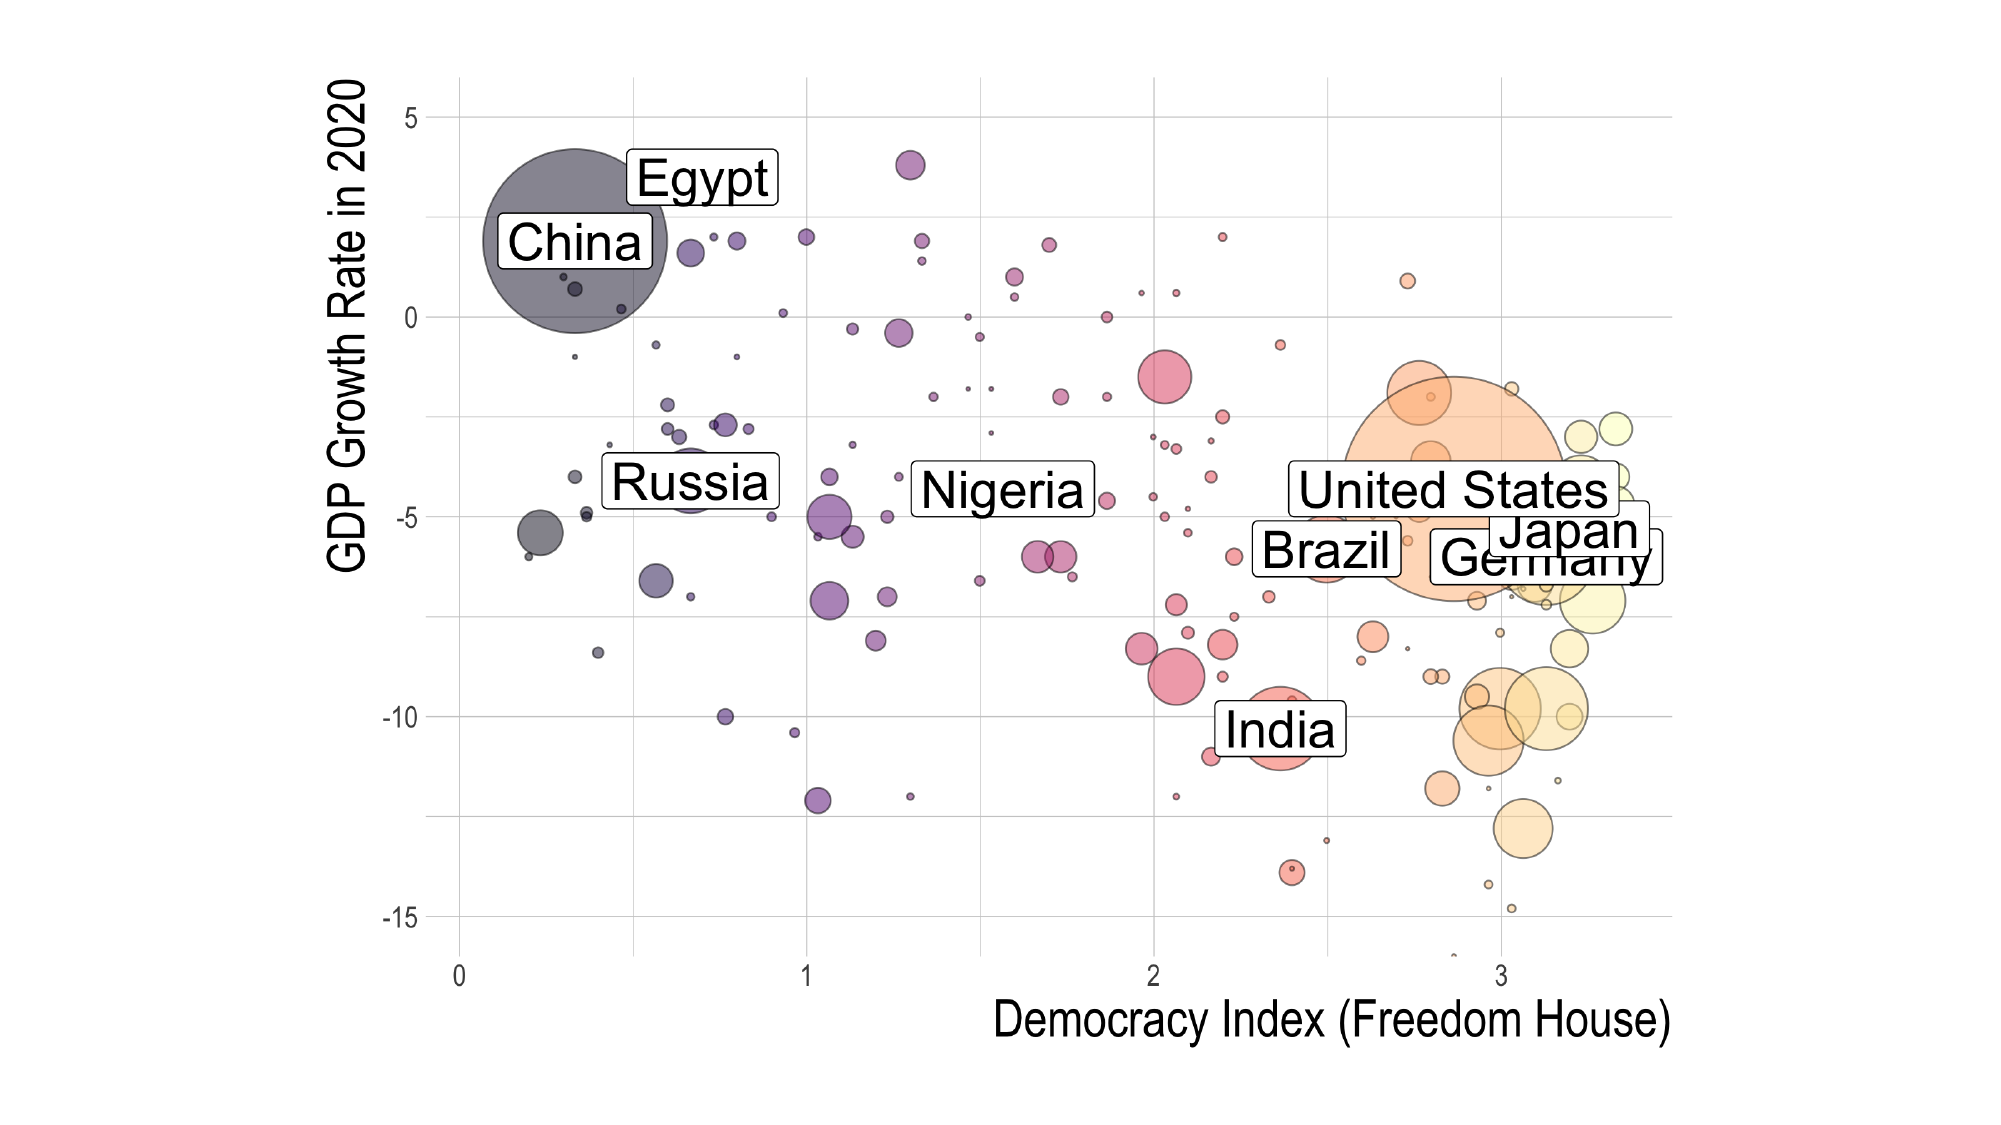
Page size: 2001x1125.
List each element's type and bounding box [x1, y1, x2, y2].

picture [249, 0, 1750, 1125]
